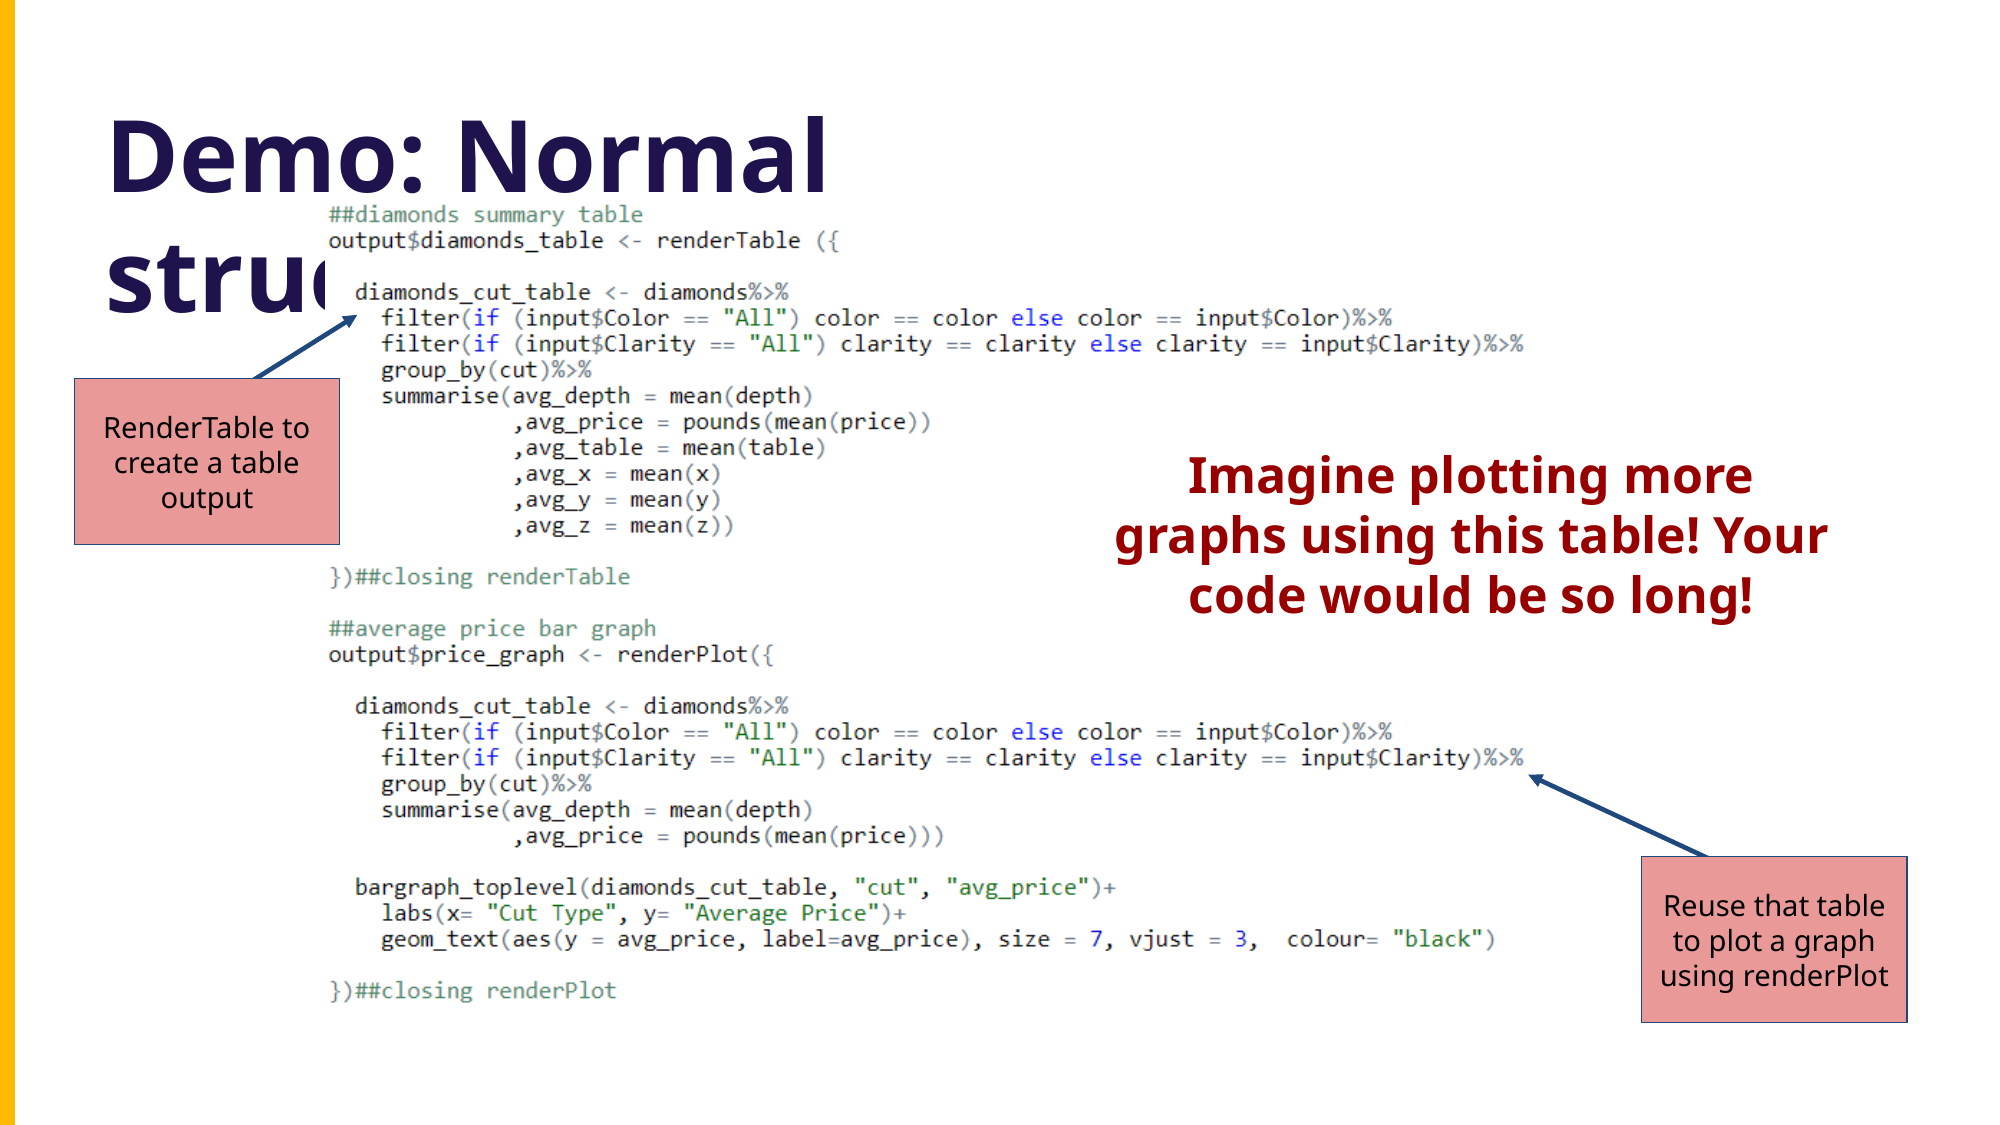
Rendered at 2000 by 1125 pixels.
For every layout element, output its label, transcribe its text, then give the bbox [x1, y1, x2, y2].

text_box RenderTable to create a table output [74, 378, 319, 545]
picture [324, 195, 1592, 1043]
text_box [204, 314, 358, 411]
text_box Demo: Normal structure [90, 84, 1304, 316]
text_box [1527, 774, 1773, 889]
text_box Reuse that table to plot a graph using renderPlot [1641, 856, 1908, 1023]
text_box Imagine plotting more graphs using this table! Your code would be so long! [1595, 428, 1851, 627]
